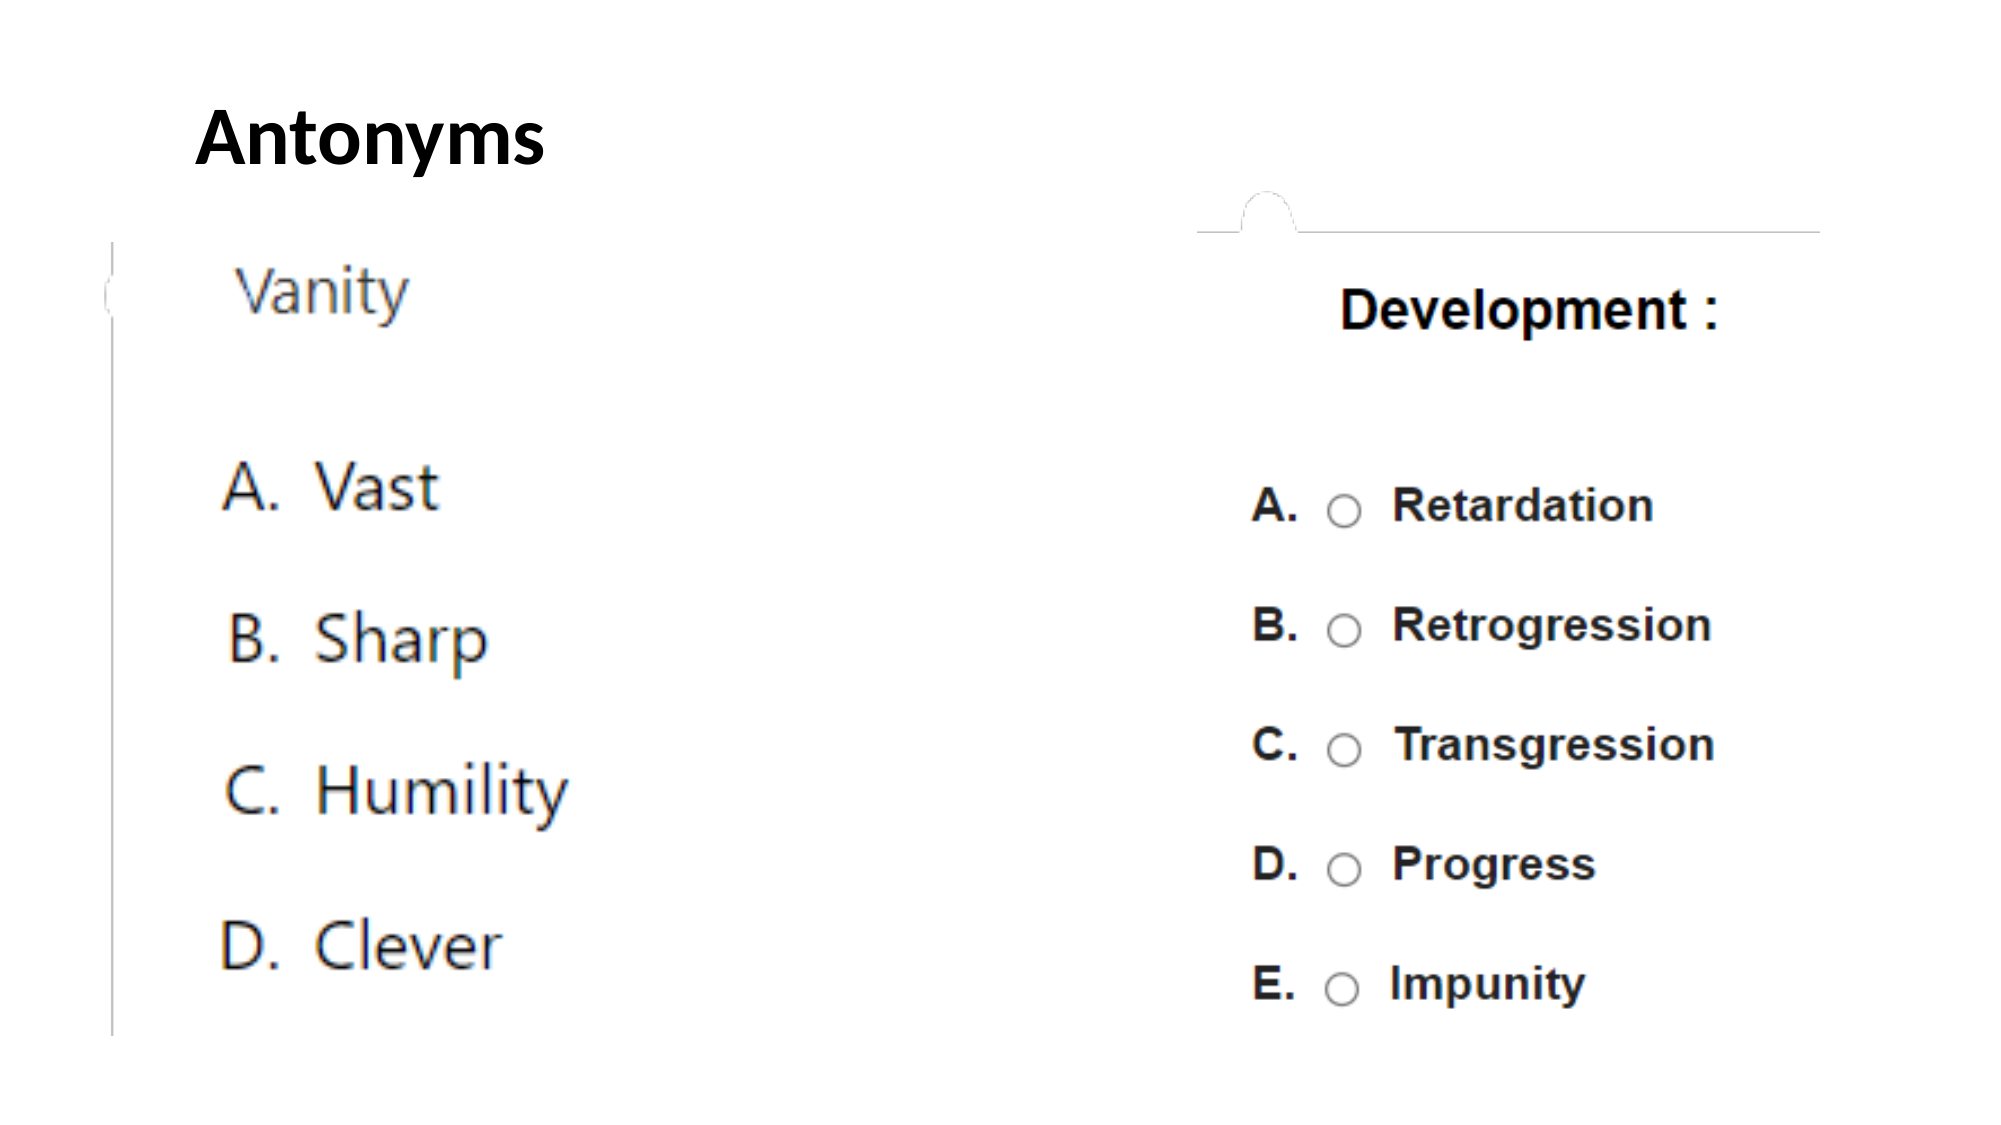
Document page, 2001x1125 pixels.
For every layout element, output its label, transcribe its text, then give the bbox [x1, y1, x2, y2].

picture [103, 242, 742, 1036]
picture [1197, 190, 1820, 1036]
text_box Antonyms [180, 74, 957, 189]
